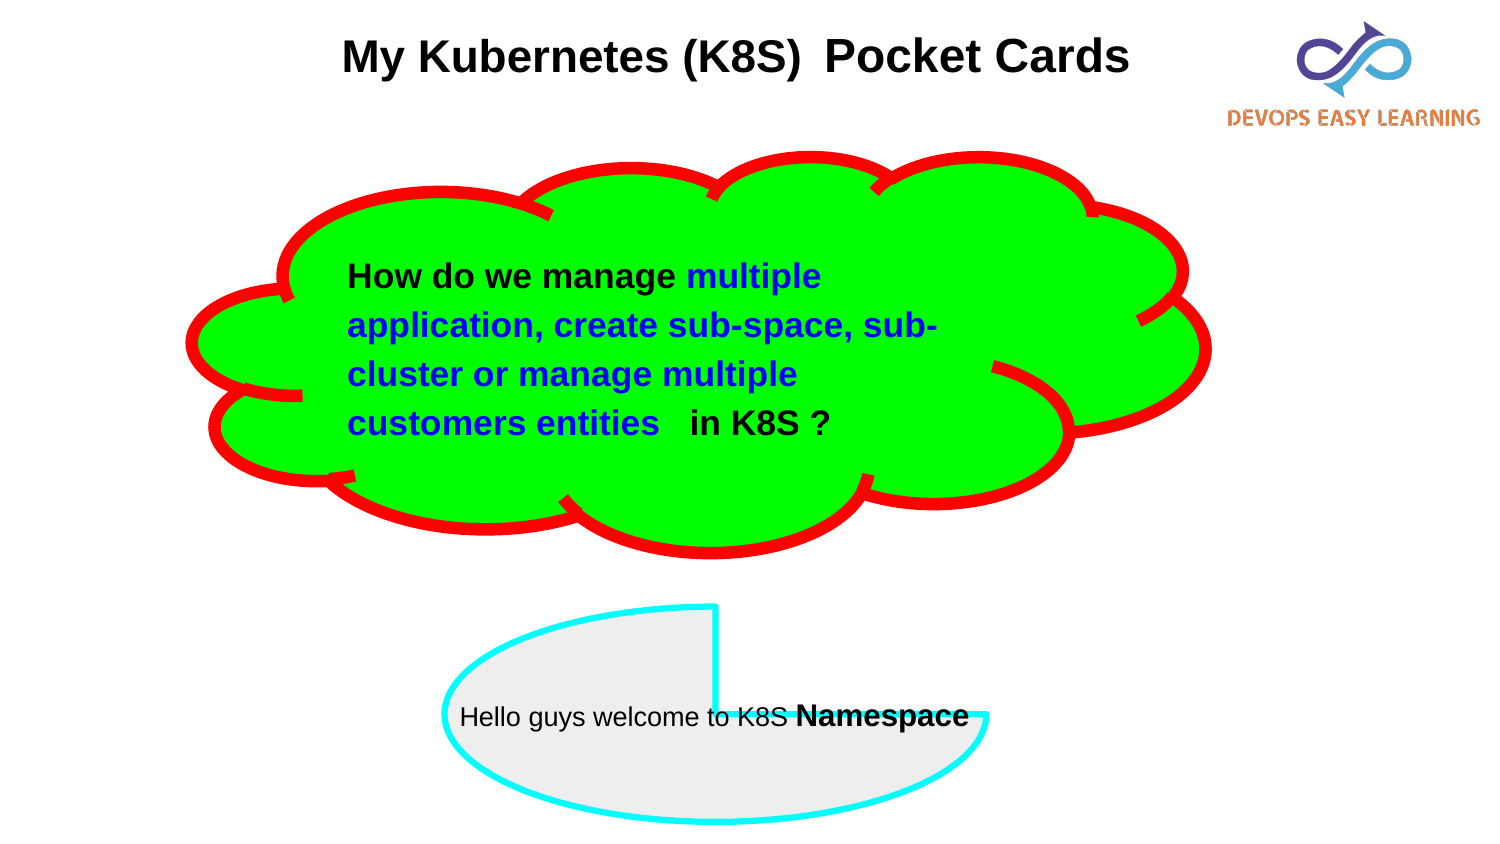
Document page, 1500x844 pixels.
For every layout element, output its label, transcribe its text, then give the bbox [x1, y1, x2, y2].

text_box My Kubernetes (K8S) Pocket Cards [7, 9, 1214, 138]
text_box How do we manage multiple application, create sub-space, sub-cluster or manage multiple customers entities in K8S ? [191, 157, 1206, 554]
text_box Hello guys welcome to K8S Namespace [444, 606, 987, 822]
picture [1216, 9, 1492, 148]
